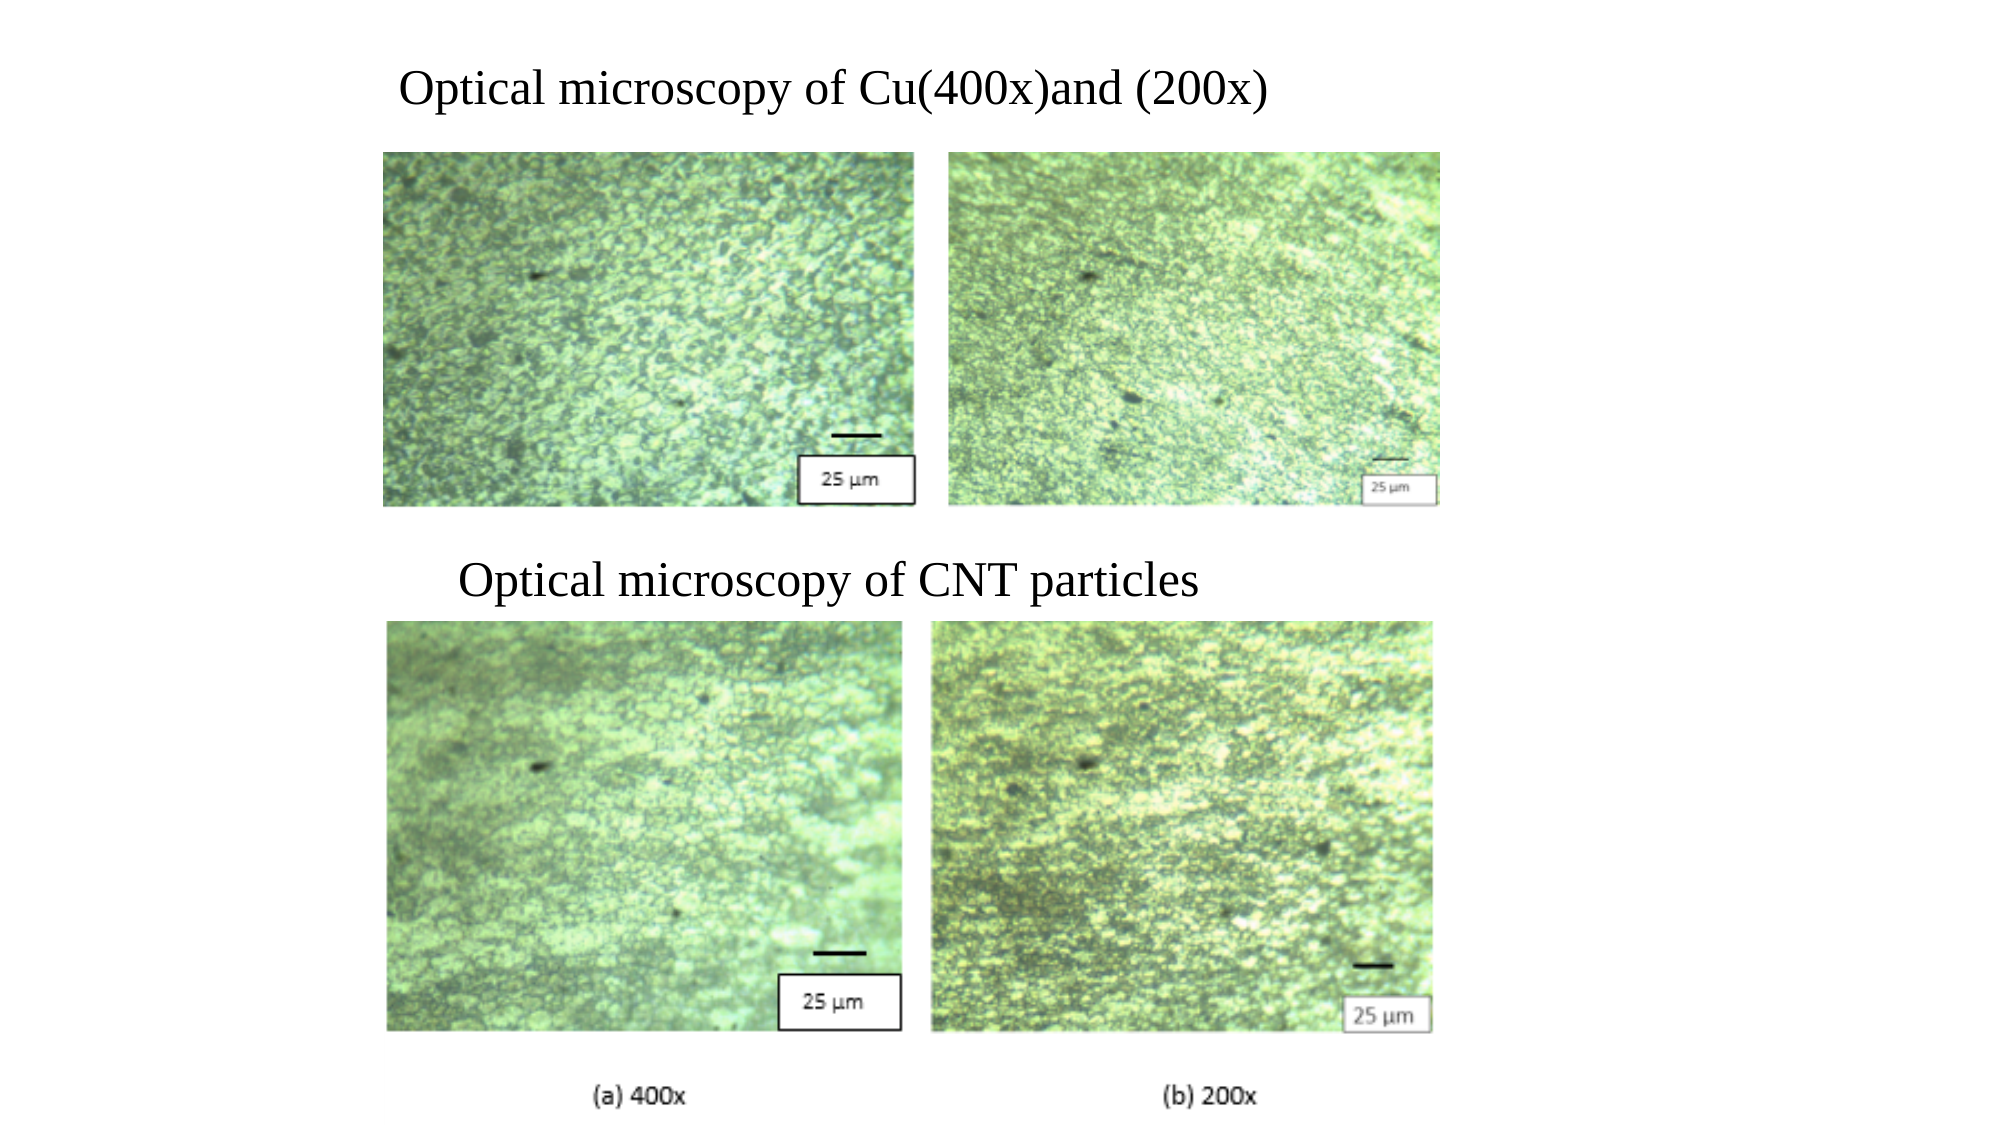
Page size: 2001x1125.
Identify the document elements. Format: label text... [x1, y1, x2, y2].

text_box Optical microscopy of Cu(400x)and (200x) [383, 47, 1407, 152]
text_box Optical microscopy of CNT particles [443, 539, 1281, 615]
picture [383, 621, 1440, 1125]
picture [383, 152, 1440, 511]
